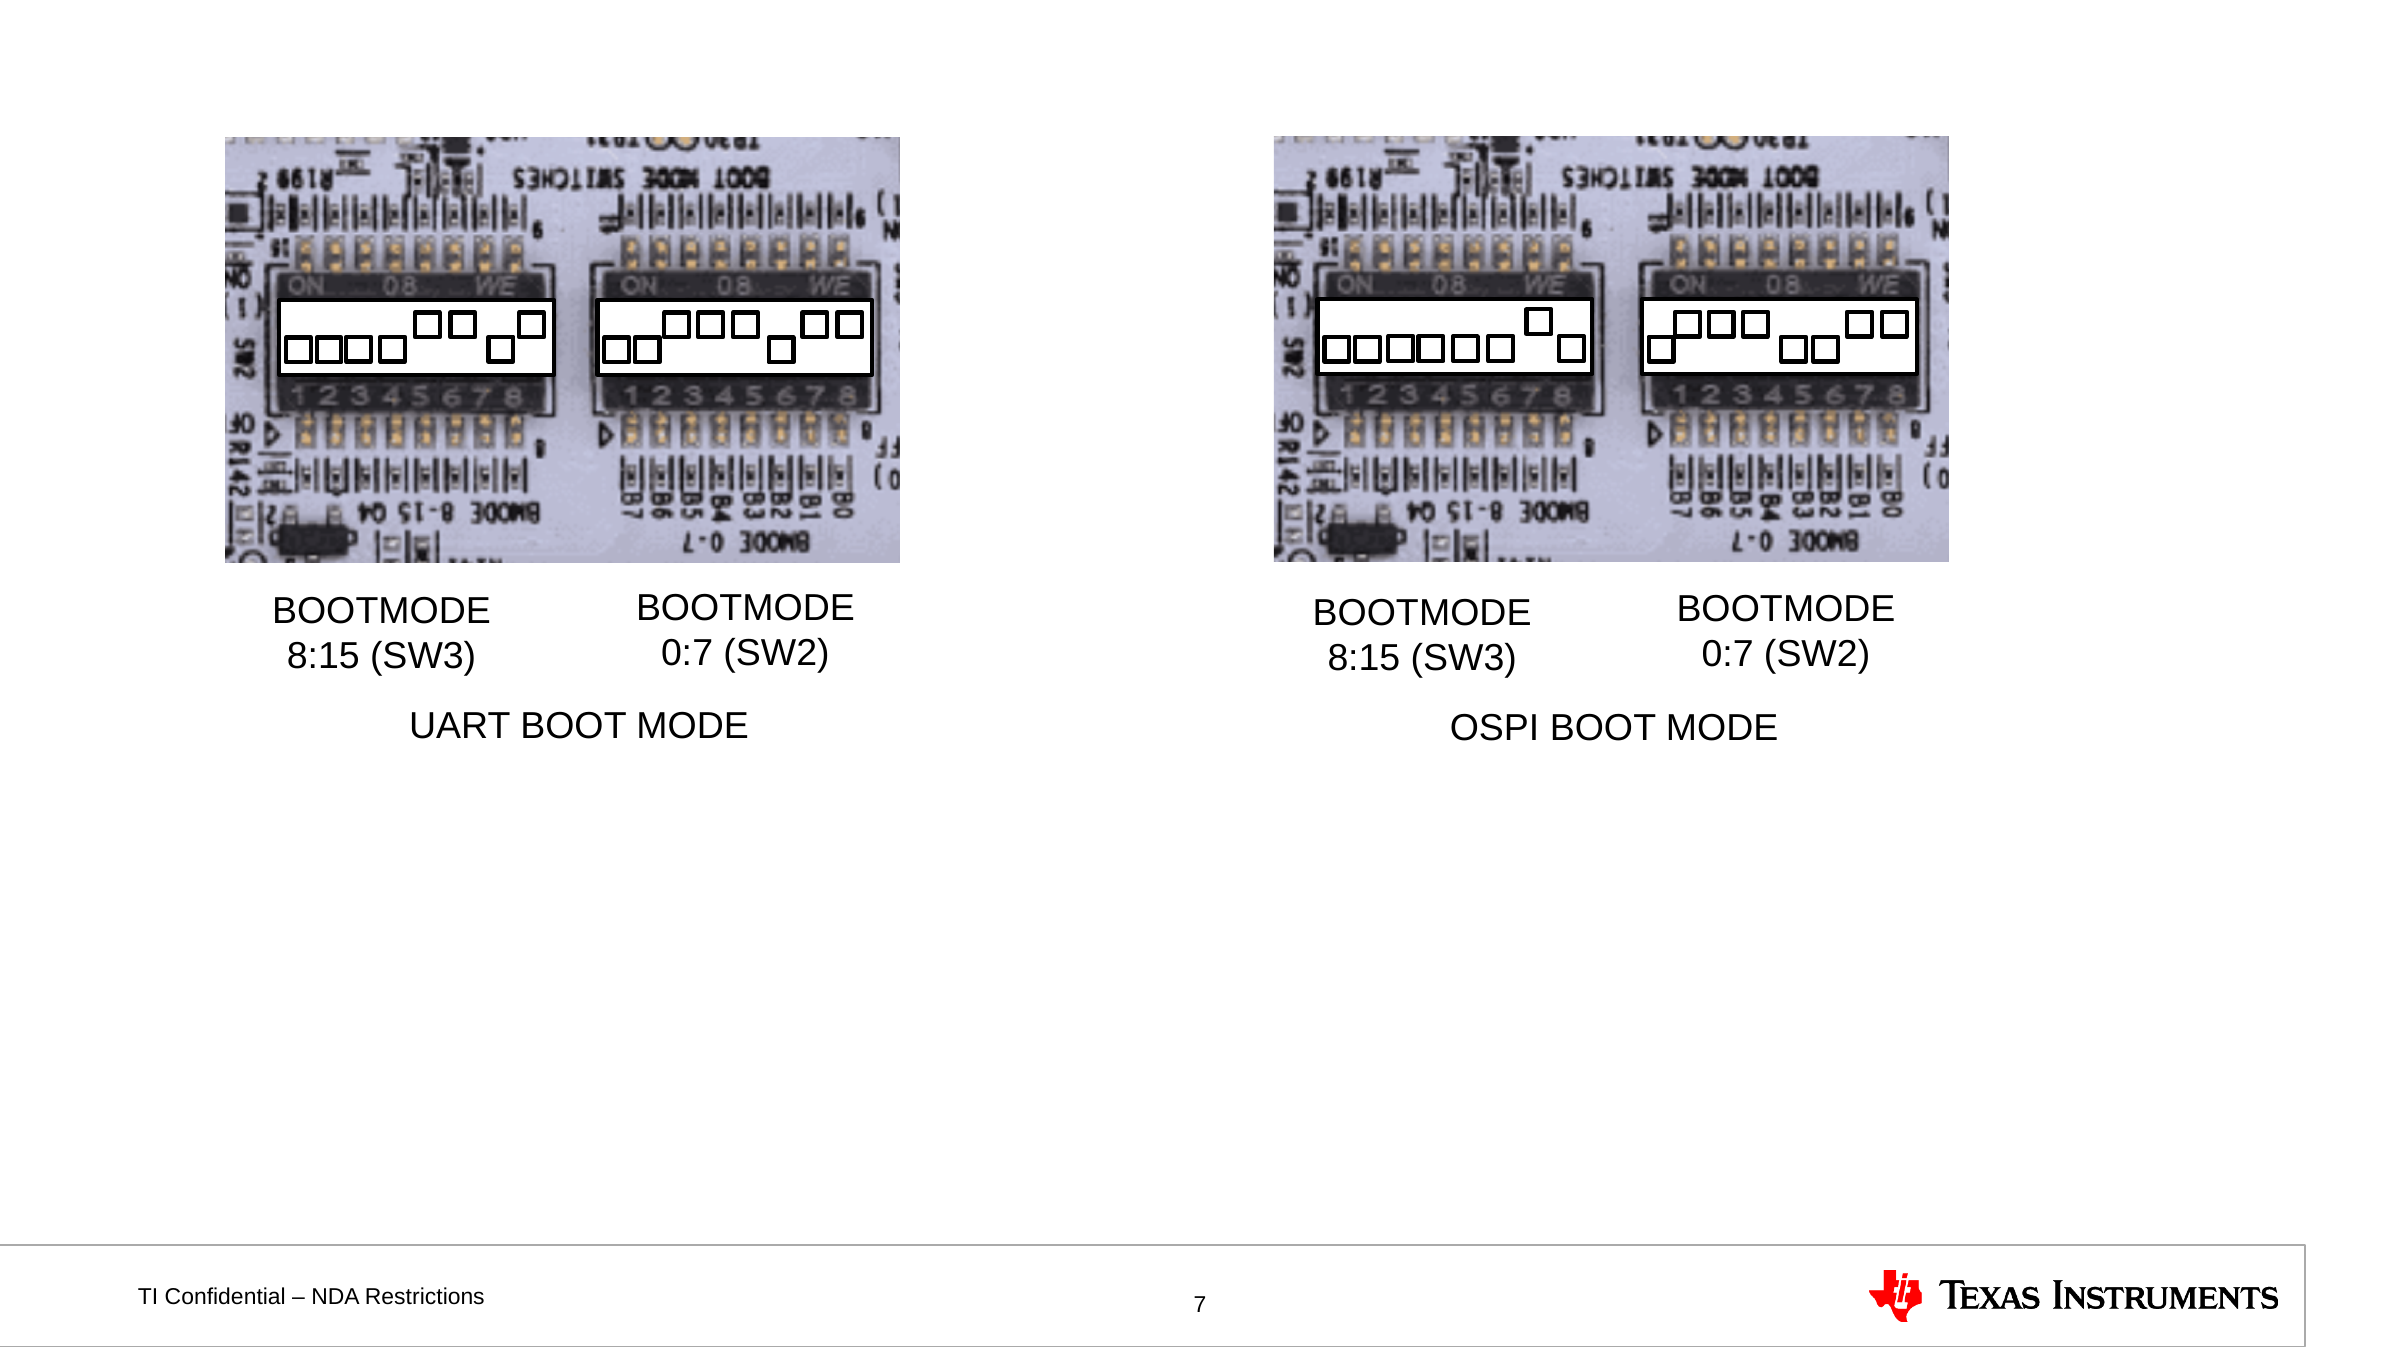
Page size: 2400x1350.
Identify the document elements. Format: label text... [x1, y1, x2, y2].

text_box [219, 574, 909, 754]
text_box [279, 299, 555, 376]
picture [1869, 1270, 2278, 1322]
text_box 7 [919, 1279, 1480, 1320]
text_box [597, 299, 873, 376]
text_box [1259, 576, 1949, 756]
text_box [1641, 299, 1918, 375]
picture [1273, 11, 1949, 576]
picture [225, 12, 900, 574]
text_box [1317, 299, 1593, 375]
